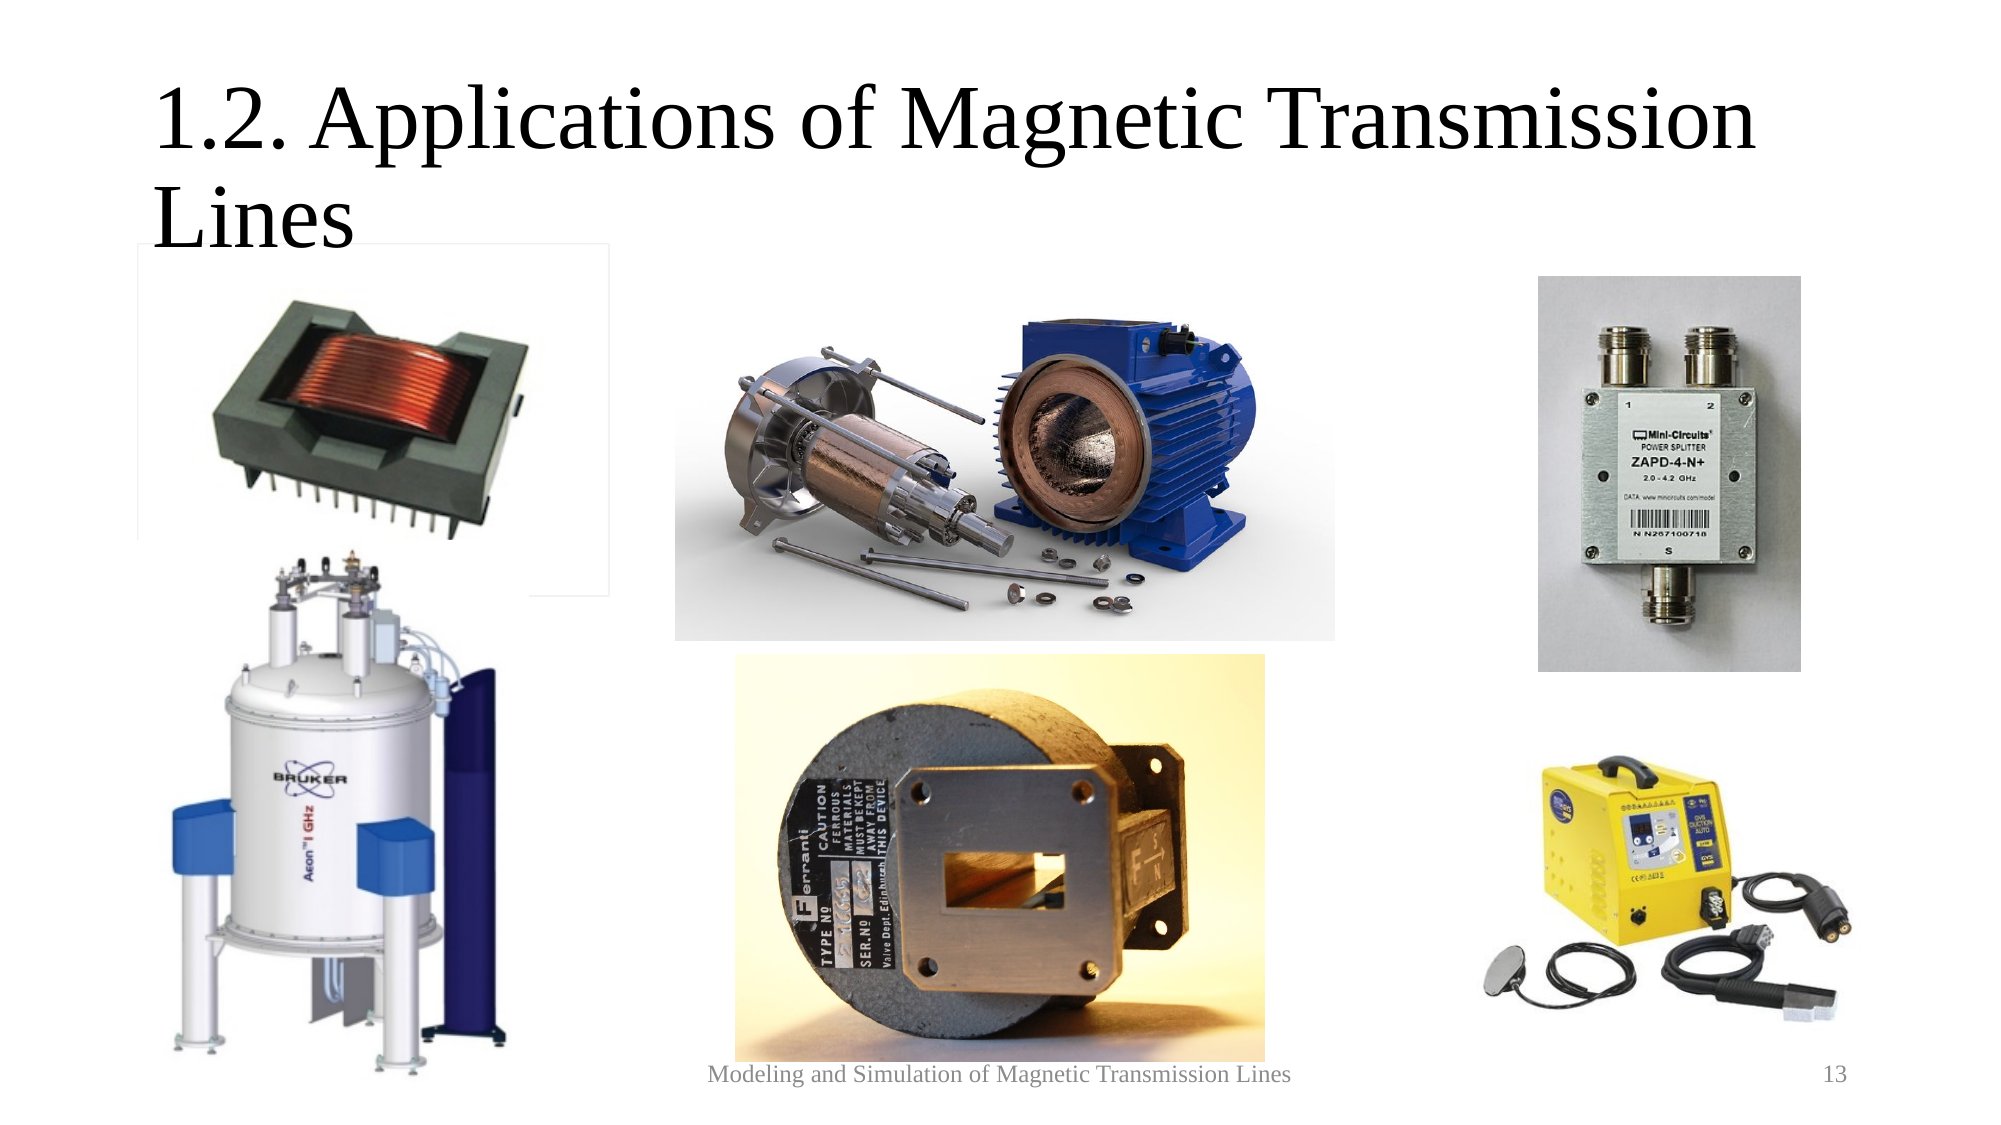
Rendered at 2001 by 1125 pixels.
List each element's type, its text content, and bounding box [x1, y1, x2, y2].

picture [675, 277, 1335, 641]
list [137, 243, 610, 597]
slide_number 13 [1412, 1042, 1863, 1103]
picture [1476, 696, 1863, 1083]
picture [137, 540, 529, 1083]
footer Modeling and Simulation of Magnetic Transmission Lines [662, 1042, 1338, 1103]
title 1.2. Applications of Magnetic Transmission Lines [137, 59, 1863, 278]
picture [1538, 276, 1801, 672]
picture [735, 654, 1265, 1062]
